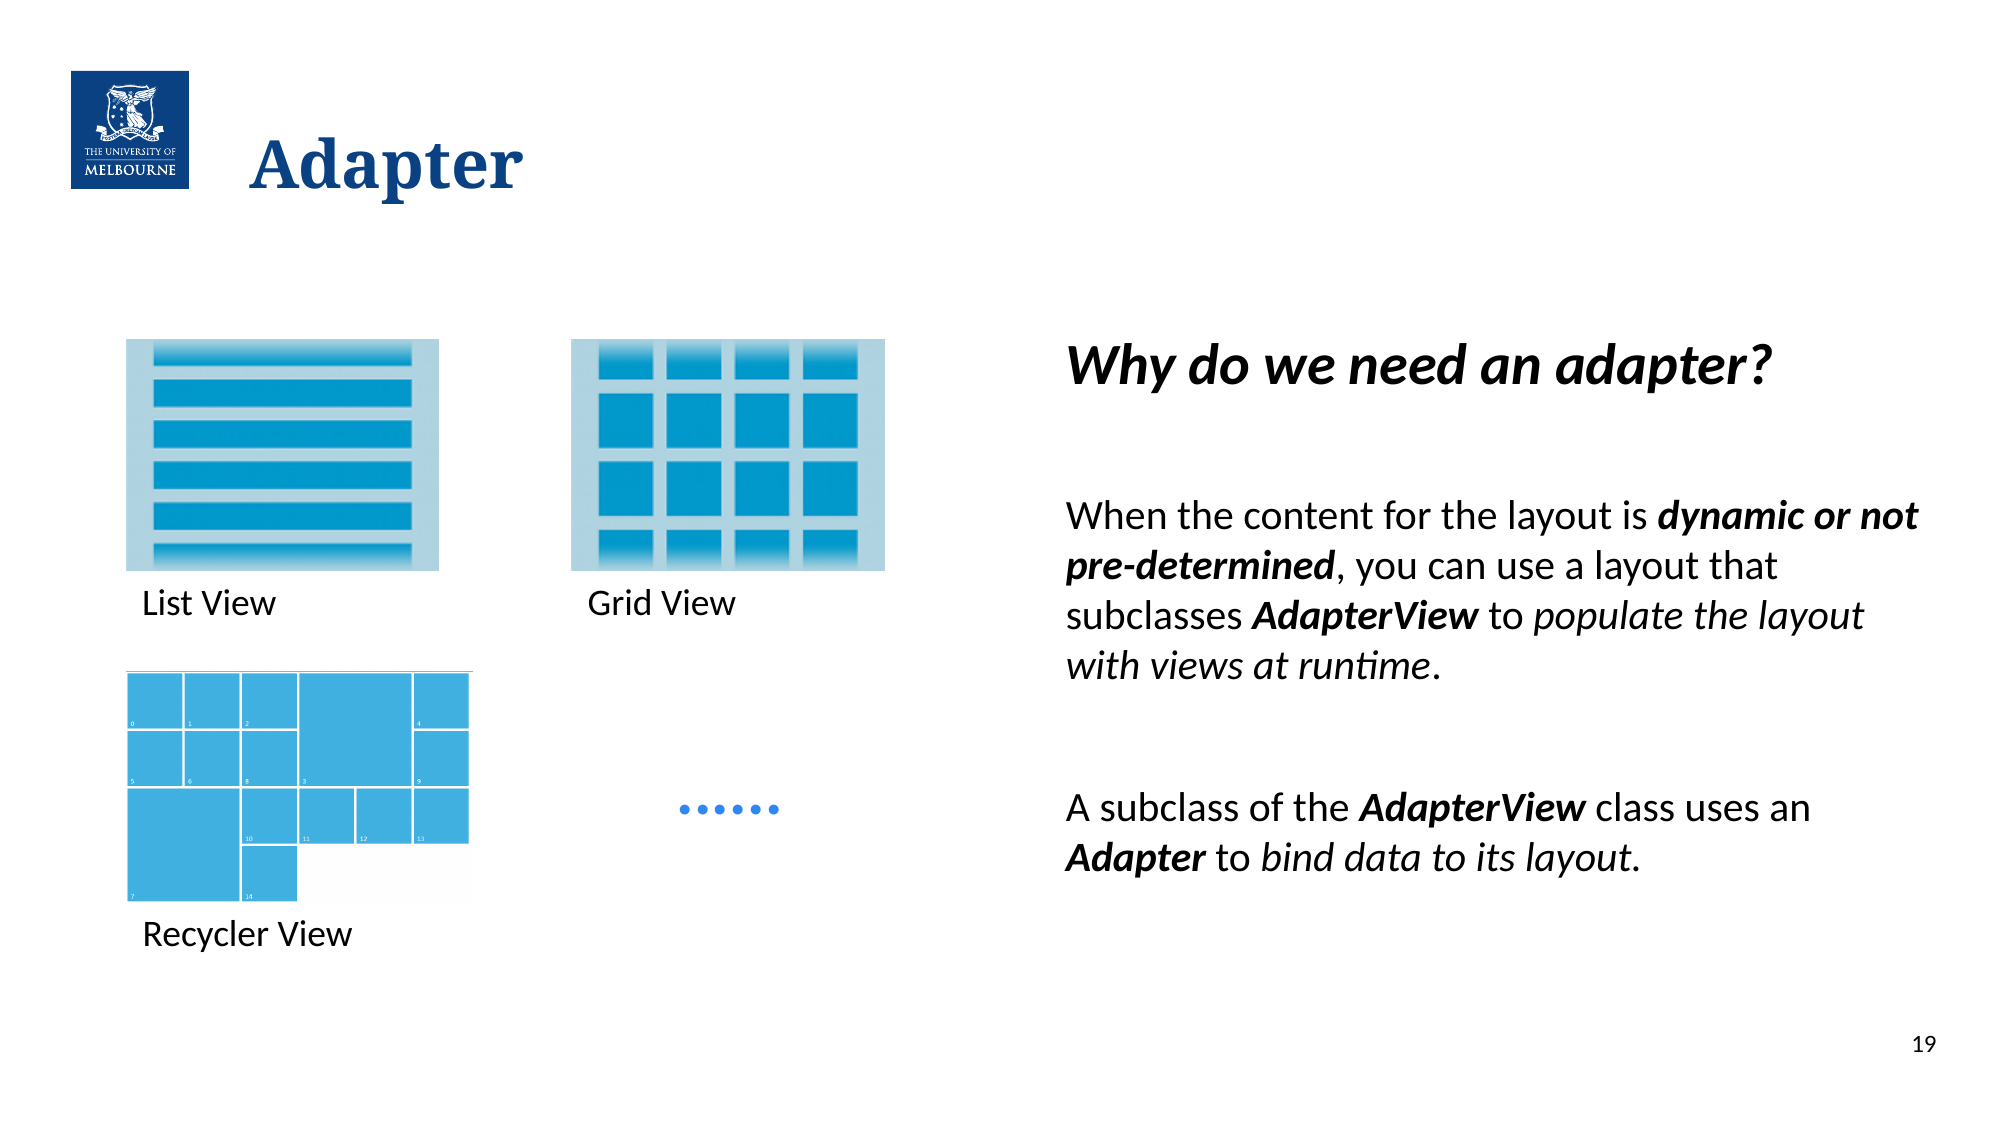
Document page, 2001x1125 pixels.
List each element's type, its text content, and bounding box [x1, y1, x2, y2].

picture [126, 671, 473, 906]
text_box Recycler View [127, 906, 368, 962]
text_box ...... [662, 740, 799, 836]
text_box Grid View [572, 571, 752, 631]
text_box List View [127, 571, 292, 631]
slide_number 19 [1797, 1012, 1937, 1073]
title Adapter [234, 64, 1924, 211]
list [126, 339, 439, 571]
picture [571, 339, 885, 571]
list Why do we need an adapter? When the content for the layout is dynamic or not pre-determined, you can use a layout that subclasses AdapterView to populate the layout with views at runtime. A subclass of the AdapterView class uses an Adapter to bind data to its layout. [1050, 318, 1937, 884]
